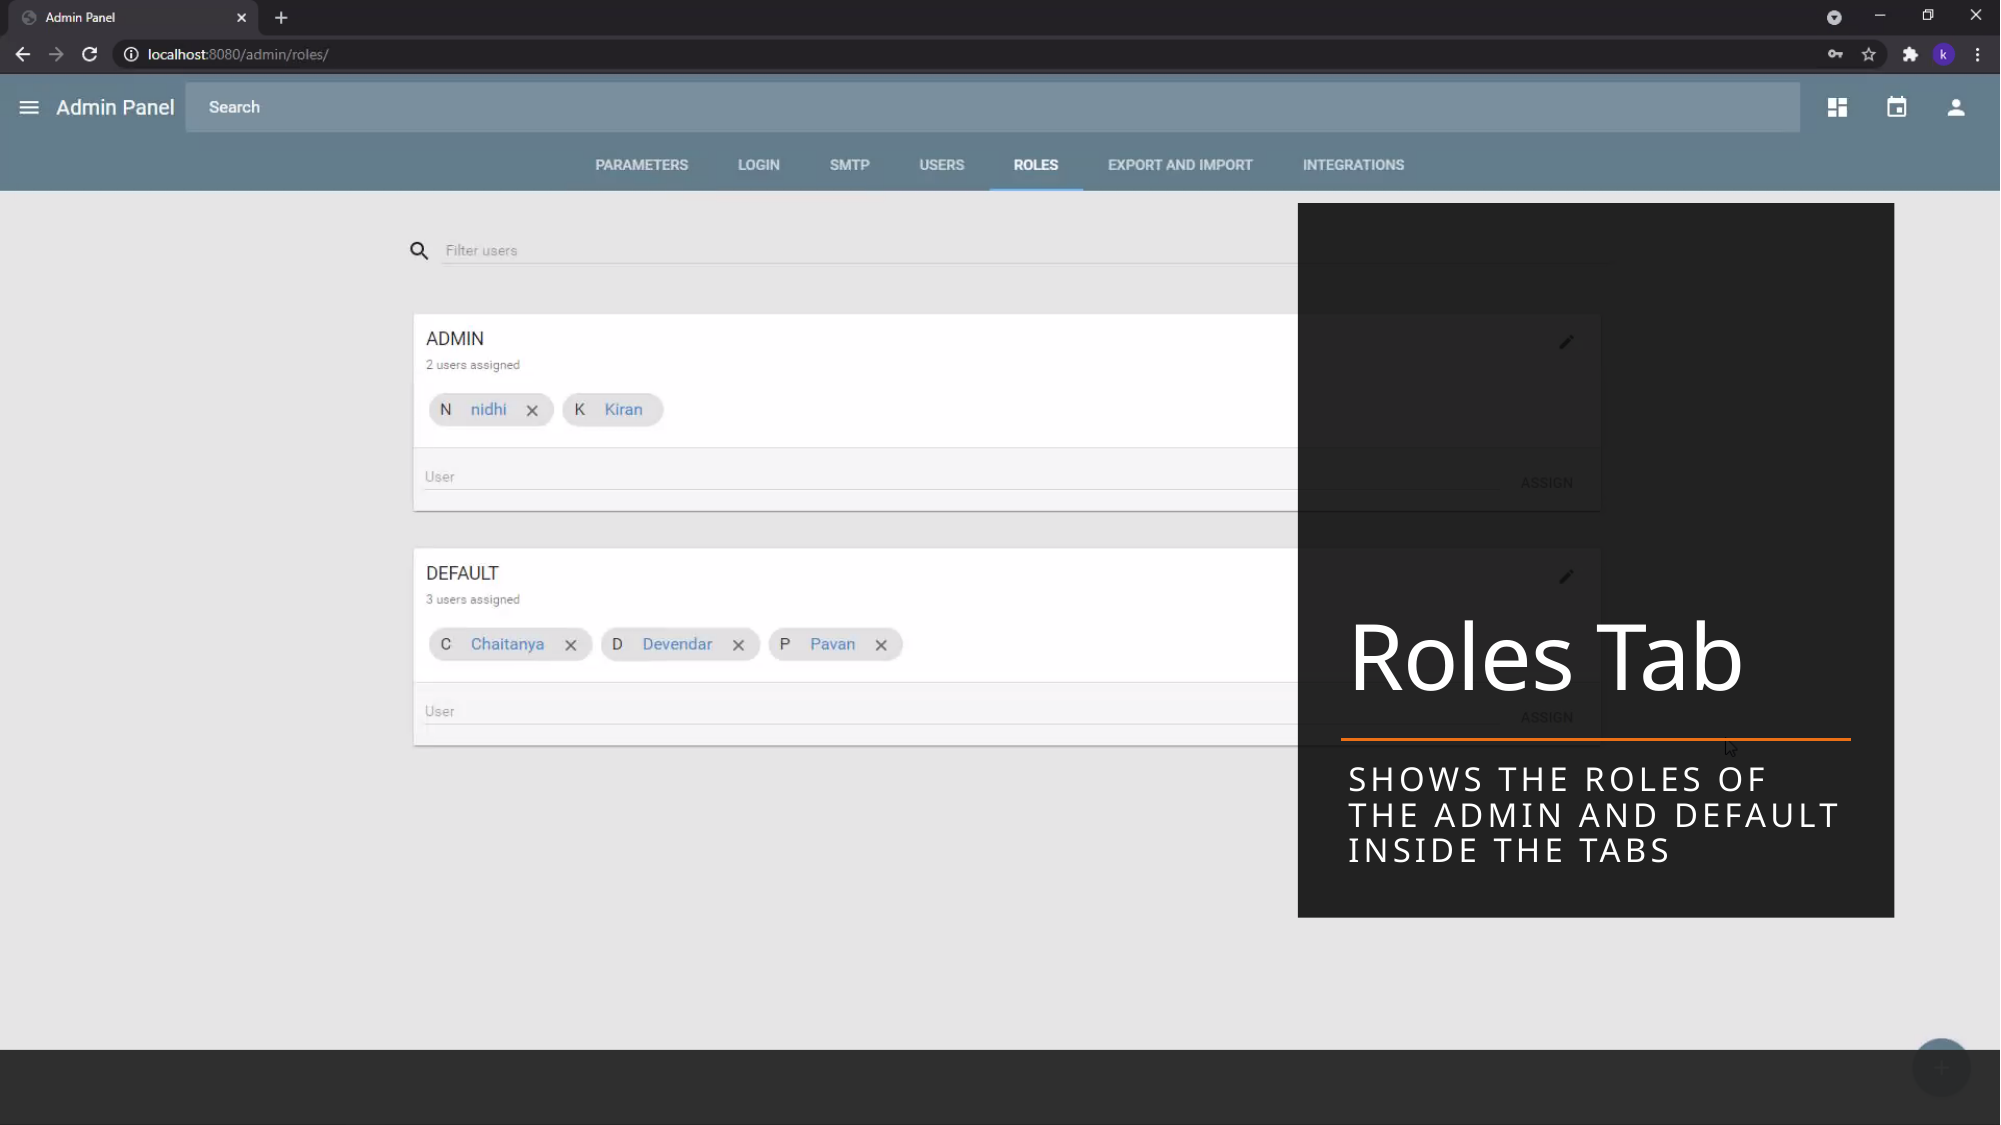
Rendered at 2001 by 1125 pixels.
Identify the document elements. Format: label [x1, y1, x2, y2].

list [0, 0, 2000, 1125]
